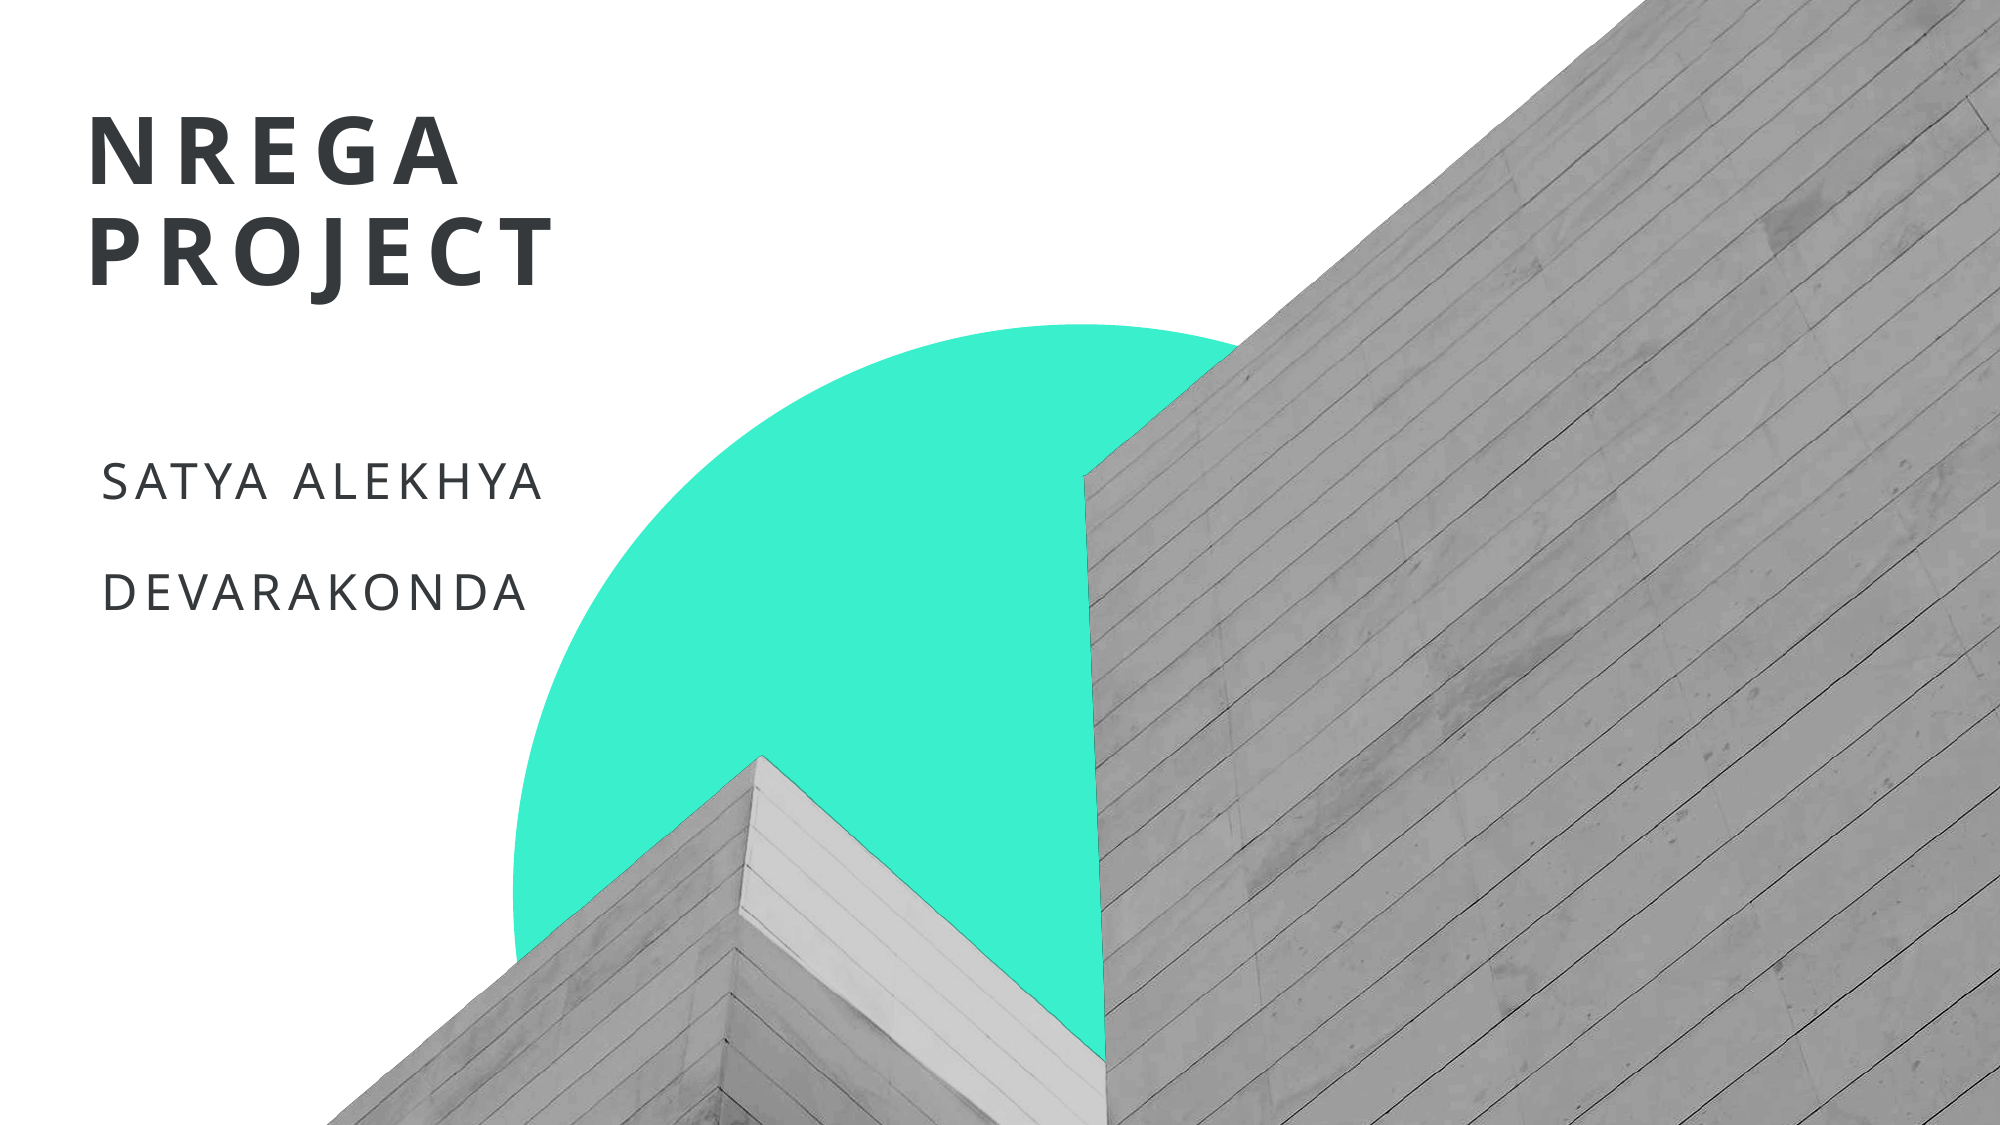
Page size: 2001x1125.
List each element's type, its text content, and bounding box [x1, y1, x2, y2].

subtitle Satya Alekhya DEVARAKONDA [101, 419, 597, 653]
title NREGA Project [84, 103, 1107, 323]
picture [124, 0, 2000, 1125]
